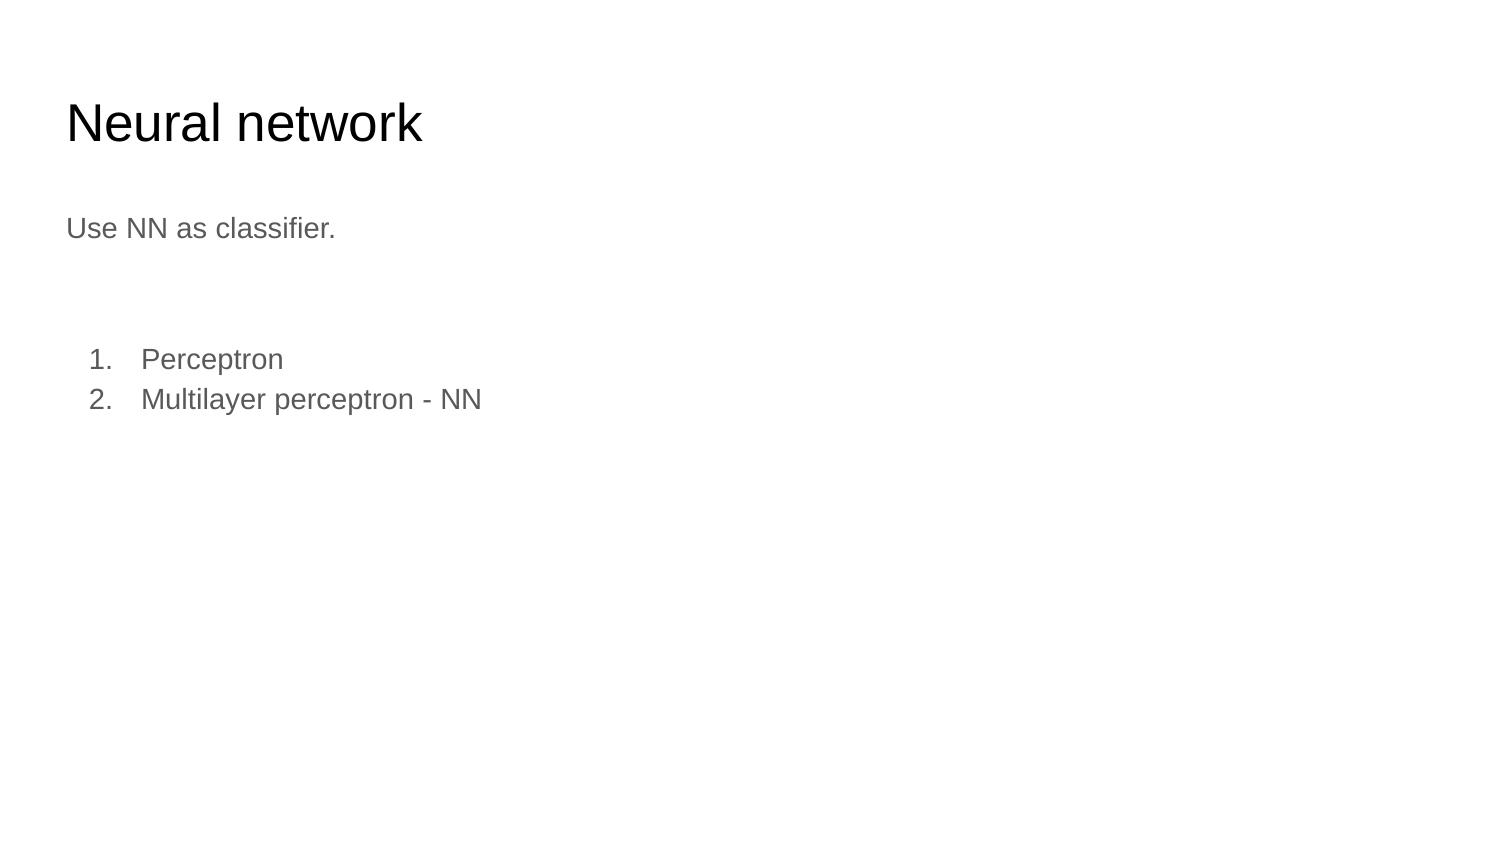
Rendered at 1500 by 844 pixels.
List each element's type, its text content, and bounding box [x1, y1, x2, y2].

list Use NN as classifier. Perceptron Multilayer perceptron - NN [51, 189, 708, 750]
title Neural network [51, 72, 1449, 167]
